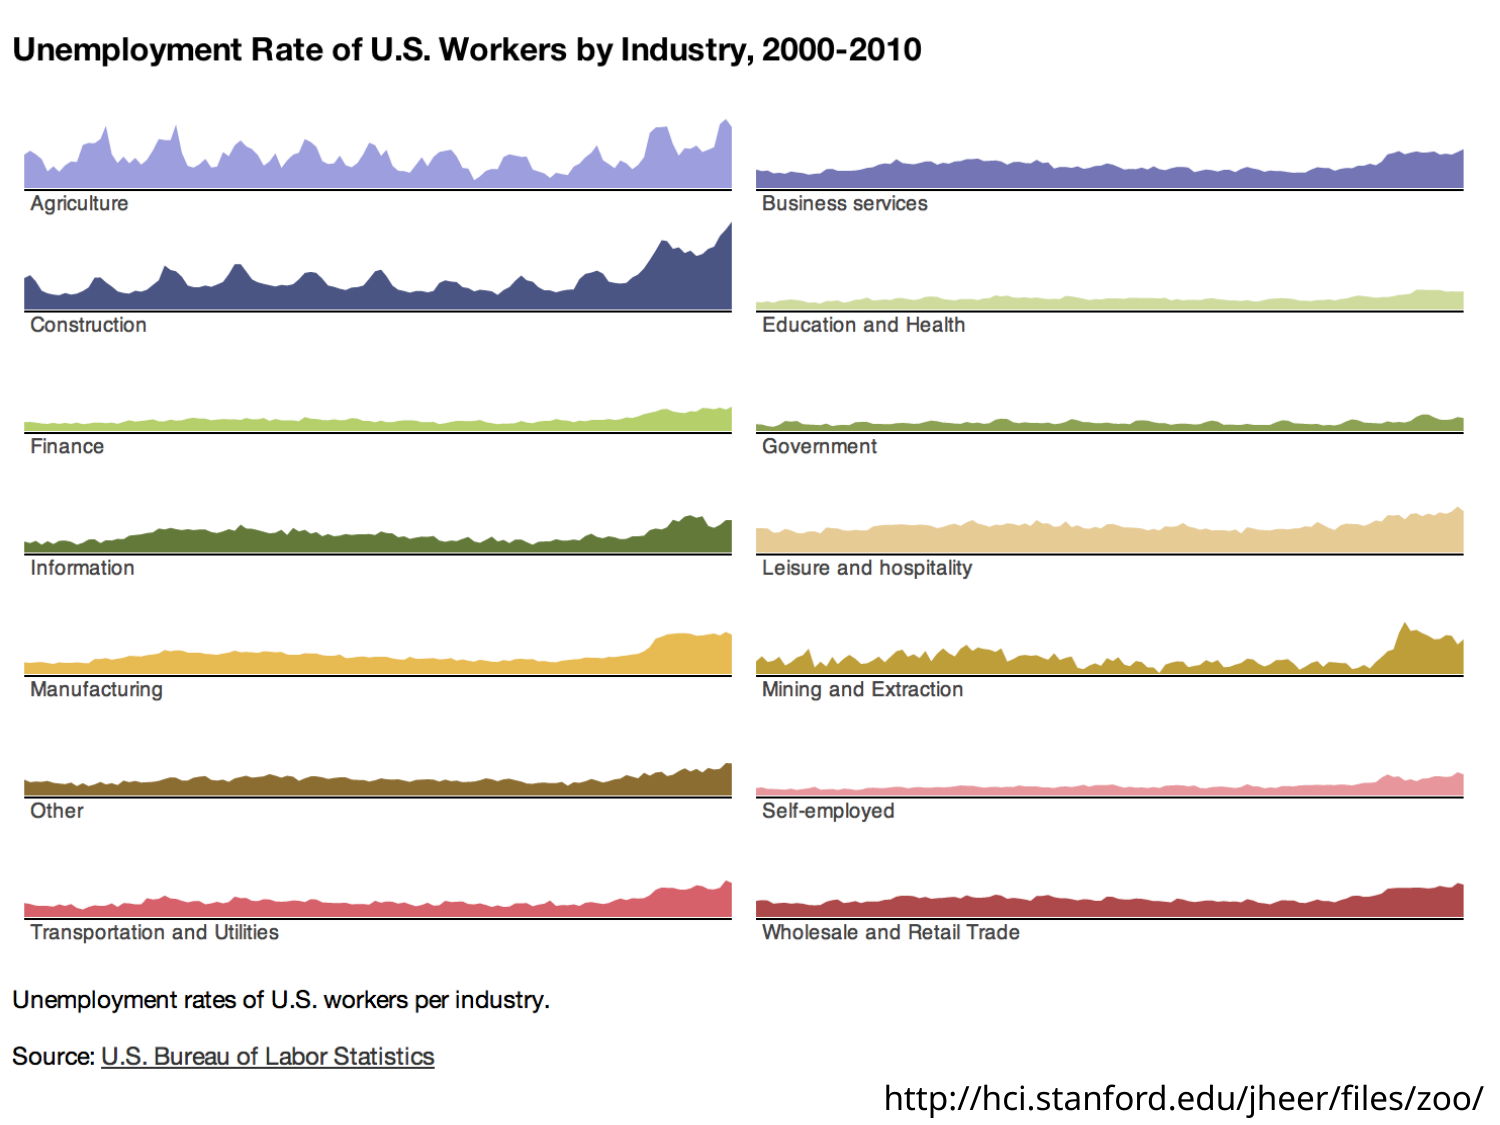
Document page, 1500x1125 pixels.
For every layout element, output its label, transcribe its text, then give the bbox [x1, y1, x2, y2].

text_box http://hci.stanford.edu/jheer/files/zoo/ [650, 1088, 1500, 1125]
picture [0, 24, 1500, 1081]
